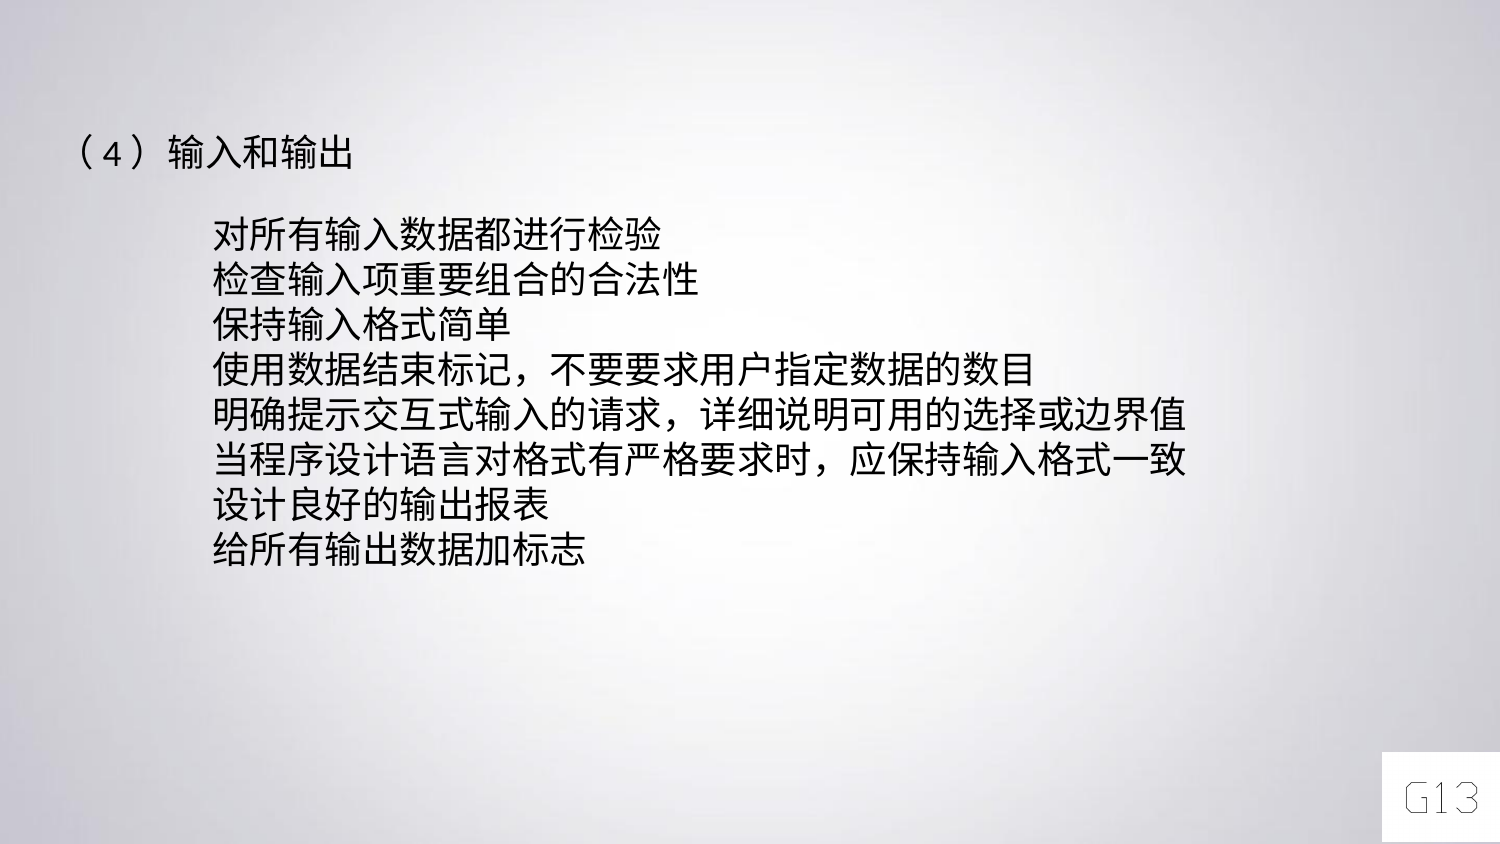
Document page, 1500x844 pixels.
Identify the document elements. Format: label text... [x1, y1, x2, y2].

text_box （4）输入和输出 [41, 121, 473, 182]
text_box 对所有输入数据都进行检验 检查输入项重要组合的合法性 保持输入格式简单 使用数据结束标记，不要要求用户指定数据的数目 明确提示交互式输入的请求，详细说明可用的选择或边界值 当程序设计语言对格式有严格要求时，应保持输入格式一致 设计良好的输出报表 给所有输出数据加标志 [137, 203, 1228, 579]
picture [0, 0, 1500, 844]
